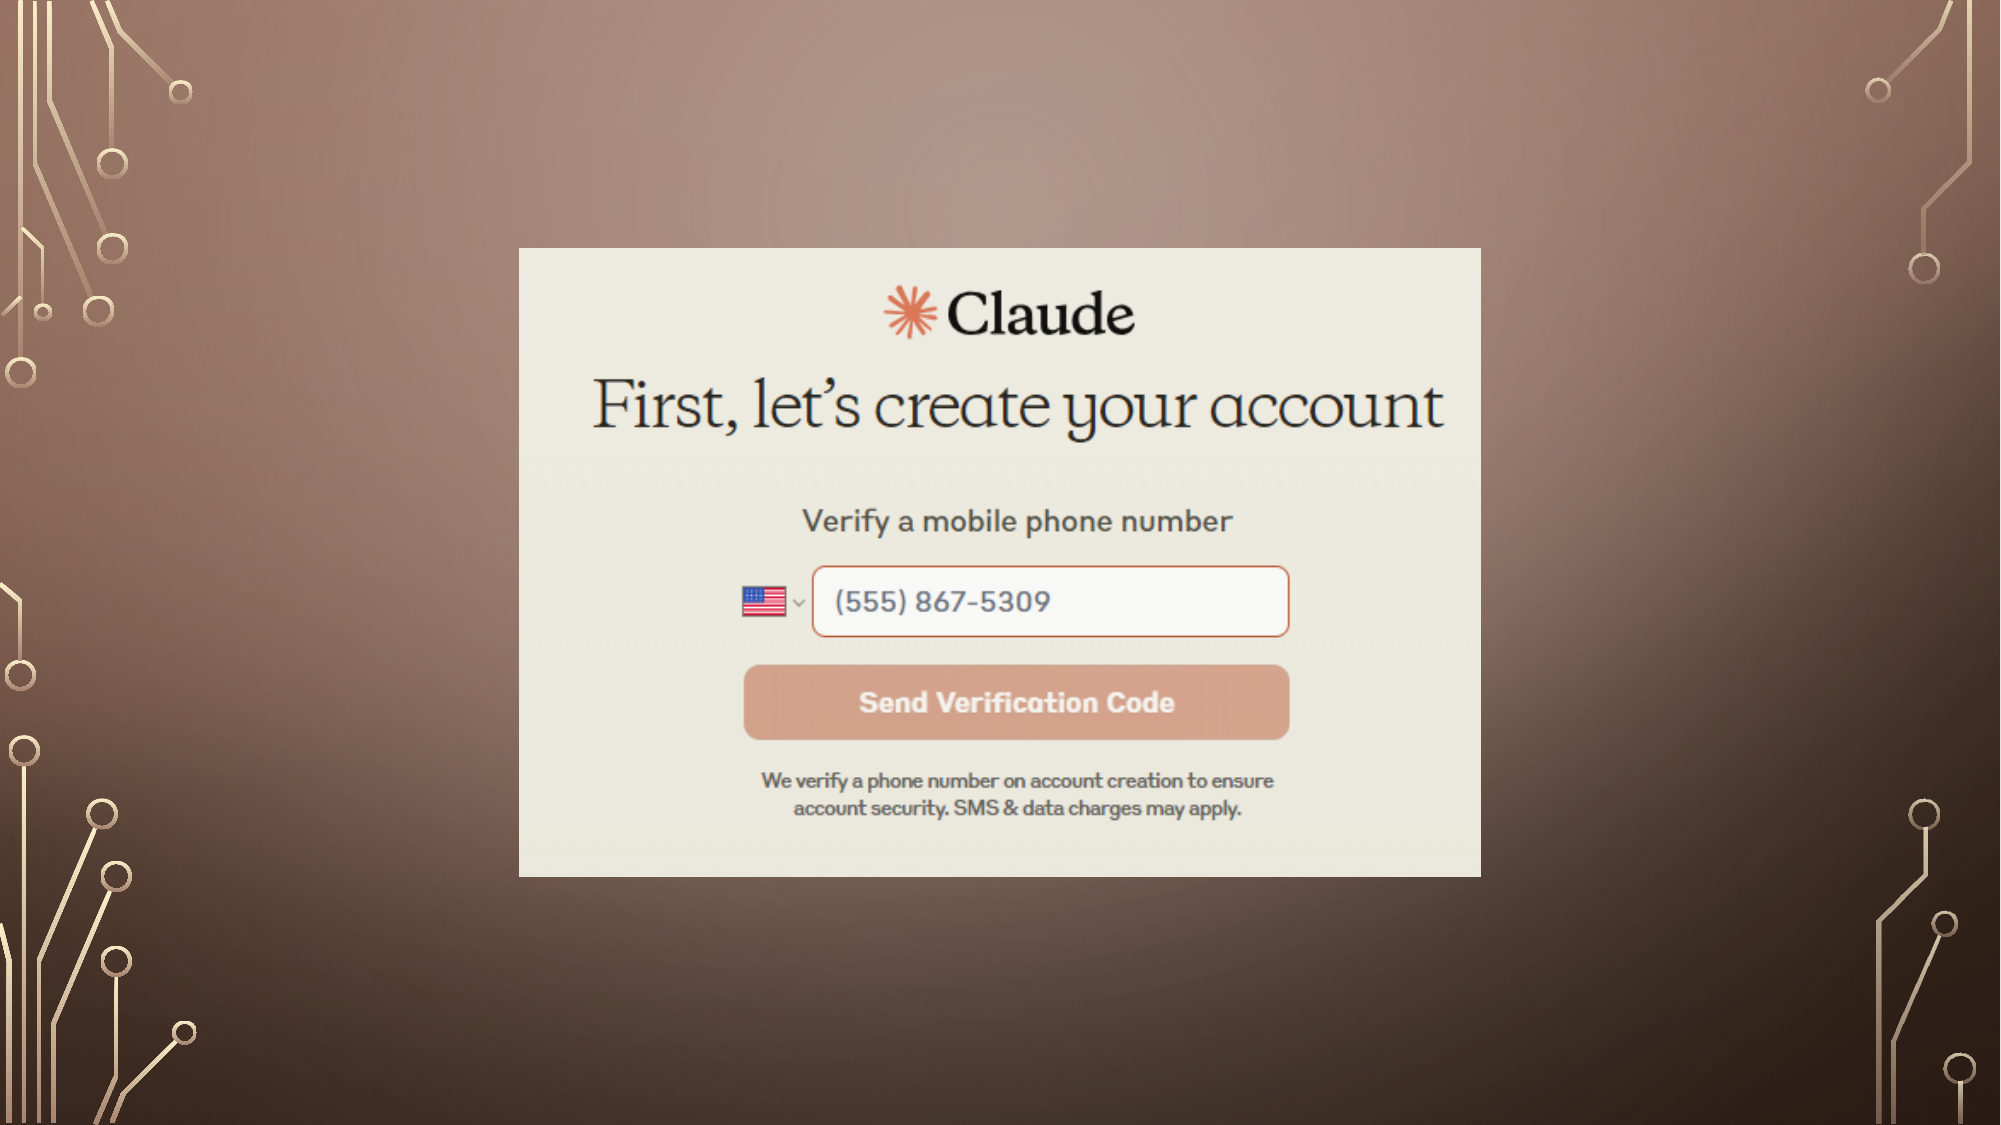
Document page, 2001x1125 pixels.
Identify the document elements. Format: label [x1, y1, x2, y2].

picture [518, 248, 1482, 877]
